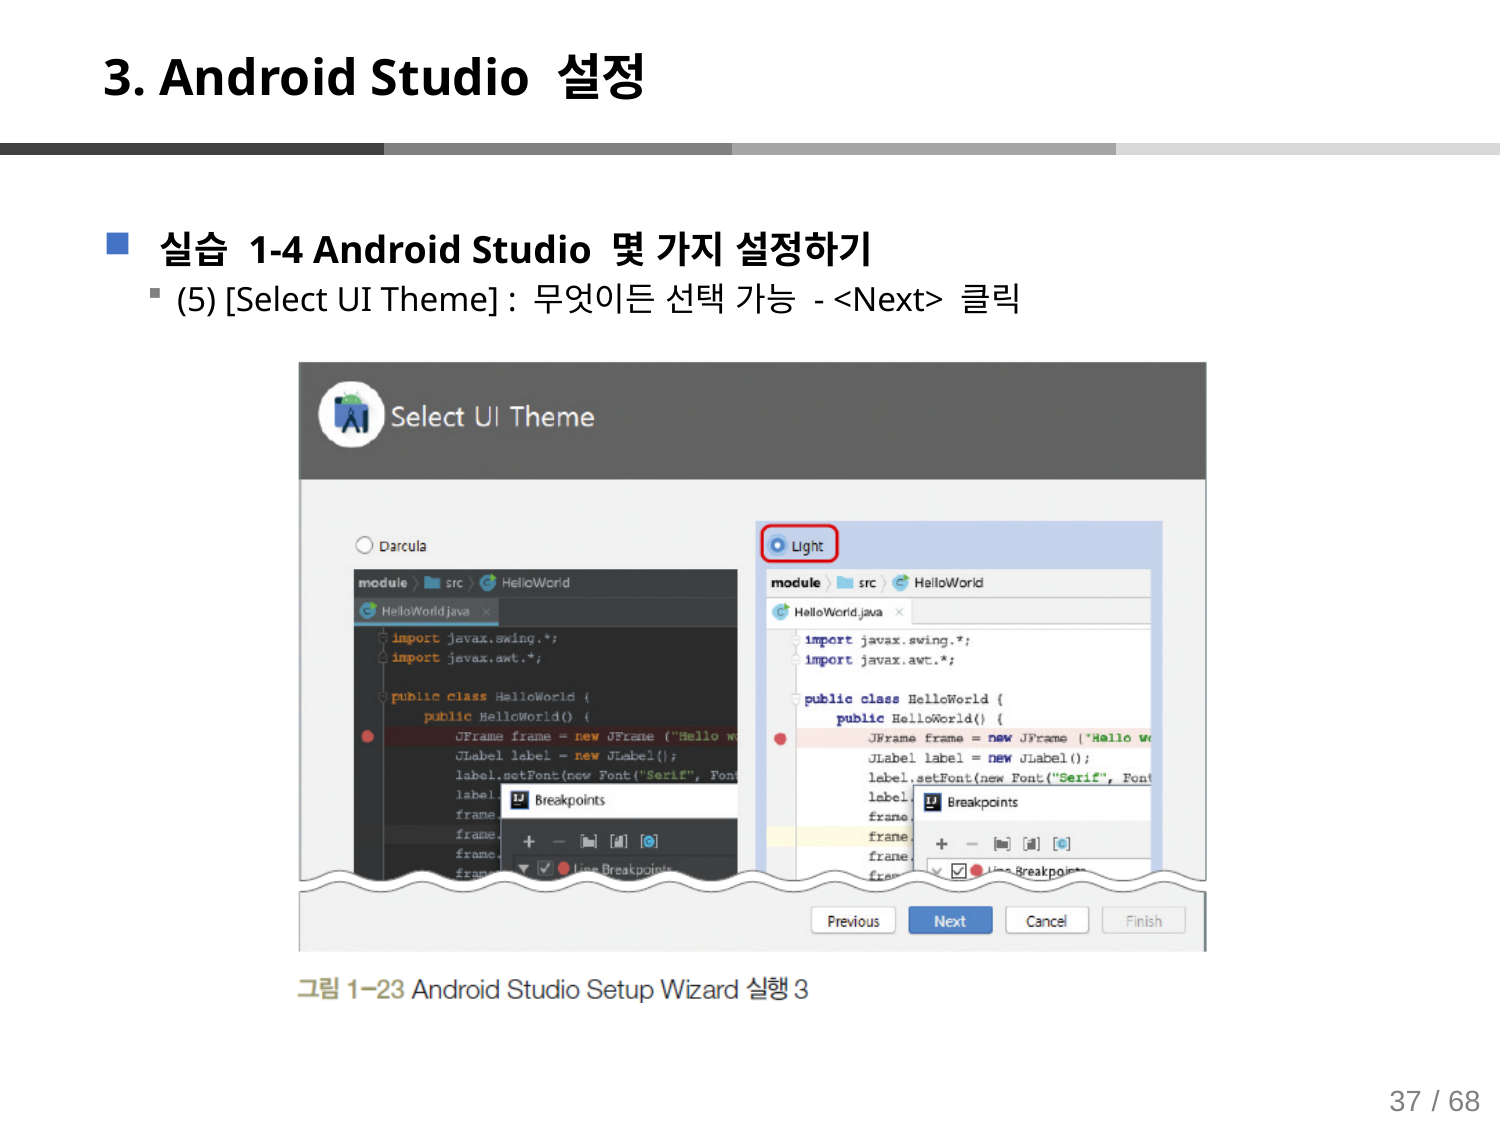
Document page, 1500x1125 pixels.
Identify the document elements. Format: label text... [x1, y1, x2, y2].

picture [291, 353, 1211, 1003]
list 실습 1-4 Android Studio 몇 가지 설정하기 (5) [Select UI Theme] : 무엇이든 선택 가능 - <Next> 클릭 [88, 196, 1436, 1083]
title 3. Android Studio 설정 [88, 30, 1211, 121]
